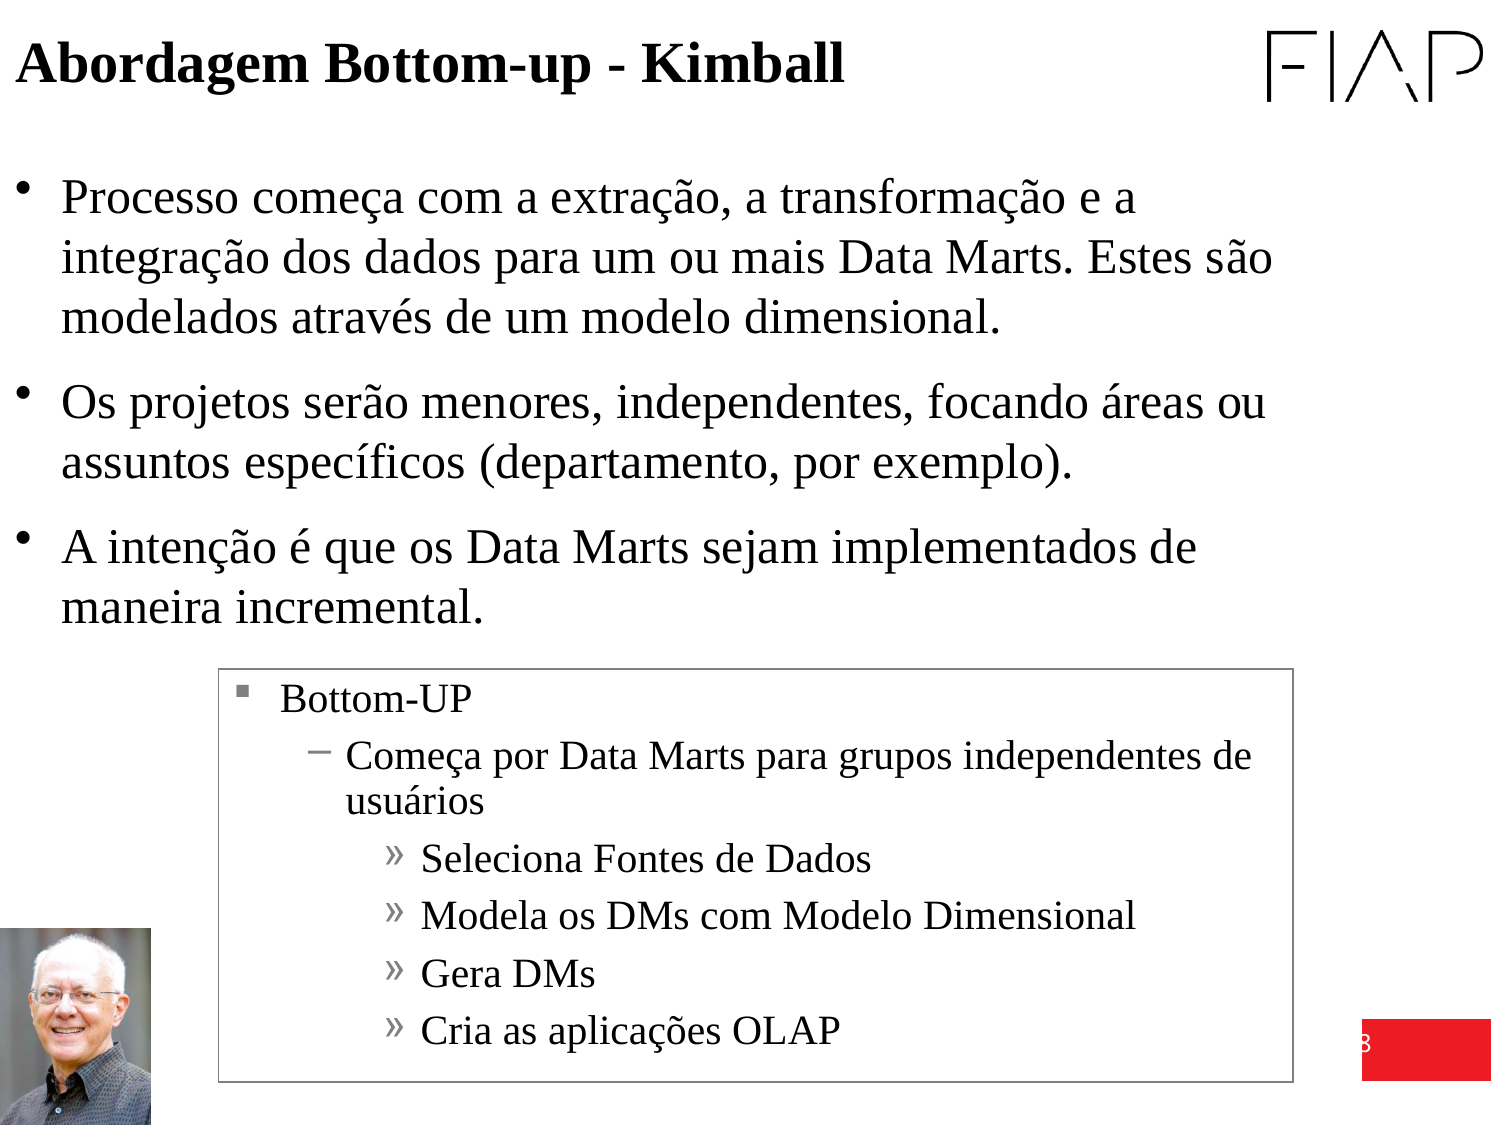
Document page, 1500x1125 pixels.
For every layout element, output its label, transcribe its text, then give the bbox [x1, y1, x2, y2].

text_box Bottom-UP Começa por Data Marts para grupos independentes de usuários Seleciona Fontes de Dados Modela os DMs com Modelo Dimensional Gera DMs Cria as aplicações OLAP [218, 668, 1294, 1083]
picture [1267, 30, 1483, 102]
picture [1362, 1019, 1491, 1081]
picture [0, 928, 152, 1125]
list Processo começa com a extração, a transformação e a integração dos dados para um ou mais Data Marts. Estes são modelados através de um modelo dimensional. Os projetos serão menores, independentes, focando áreas ou assuntos específicos (departamento, por exemplo). A intenção é que os Data Marts sejam implementados de maneira incremental. [0, 155, 1335, 892]
text_box Abordagem Bottom-up - Kimball [0, 0, 1062, 119]
